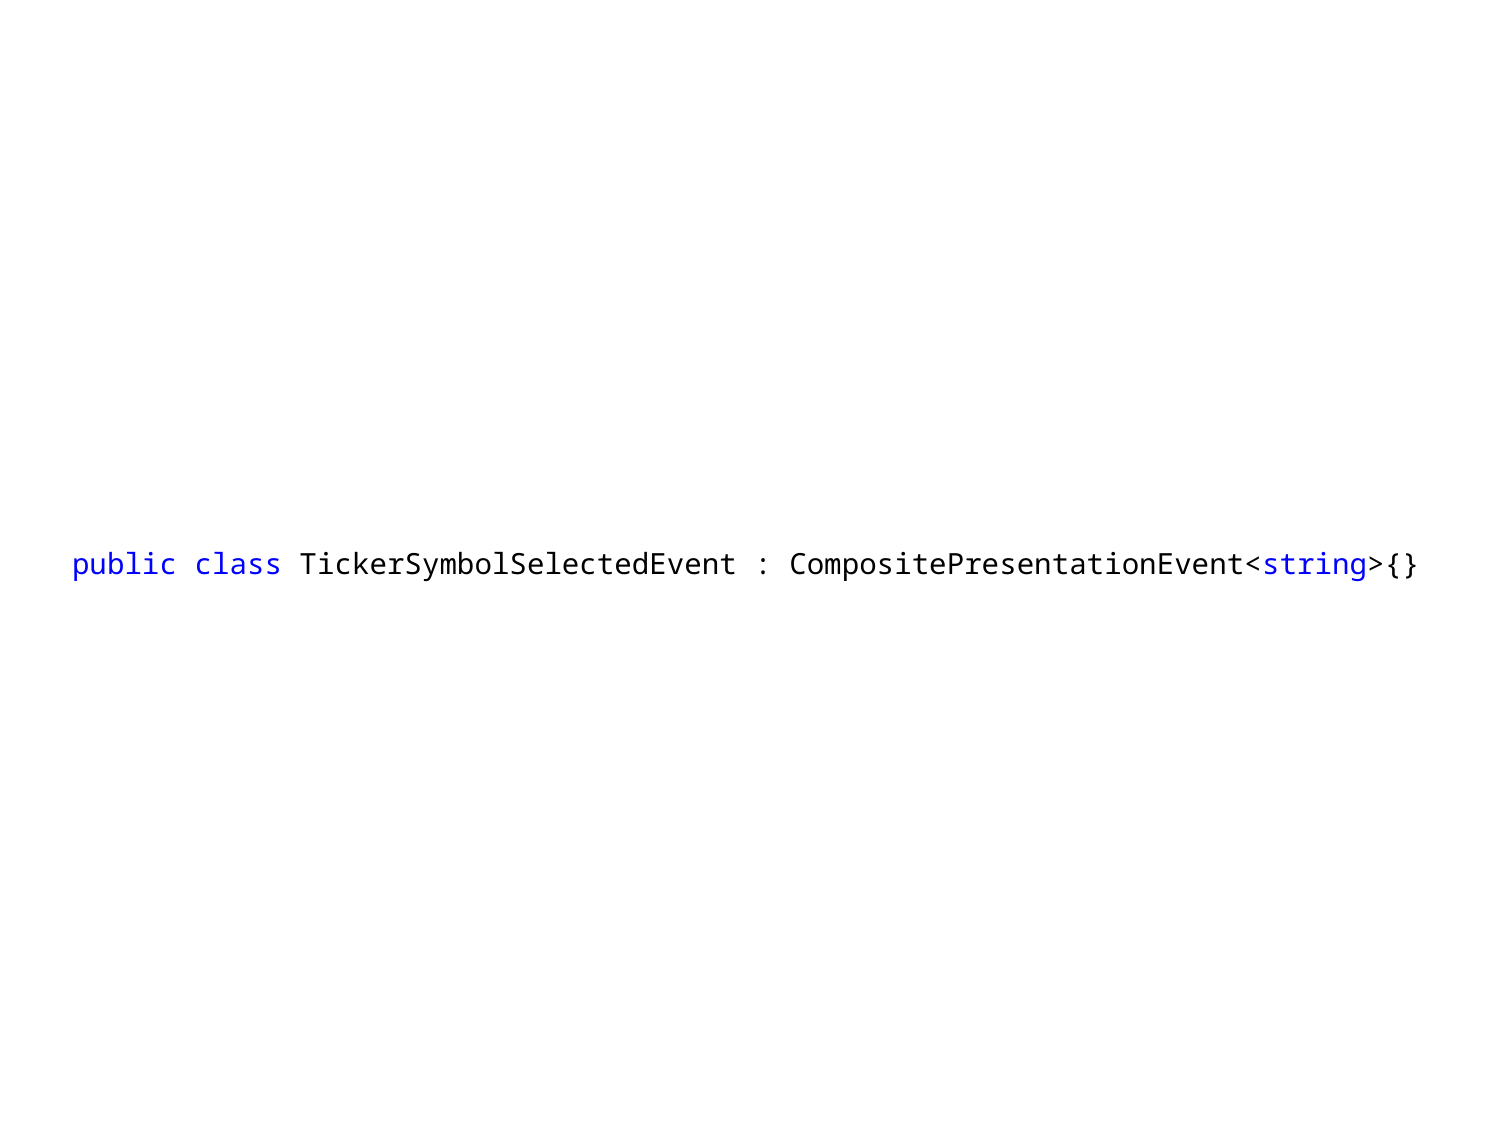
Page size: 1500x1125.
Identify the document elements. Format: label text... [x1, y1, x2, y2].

text_box public class TickerSymbolSelectedEvent : CompositePresentationEvent<string>{} [72, 544, 1428, 580]
